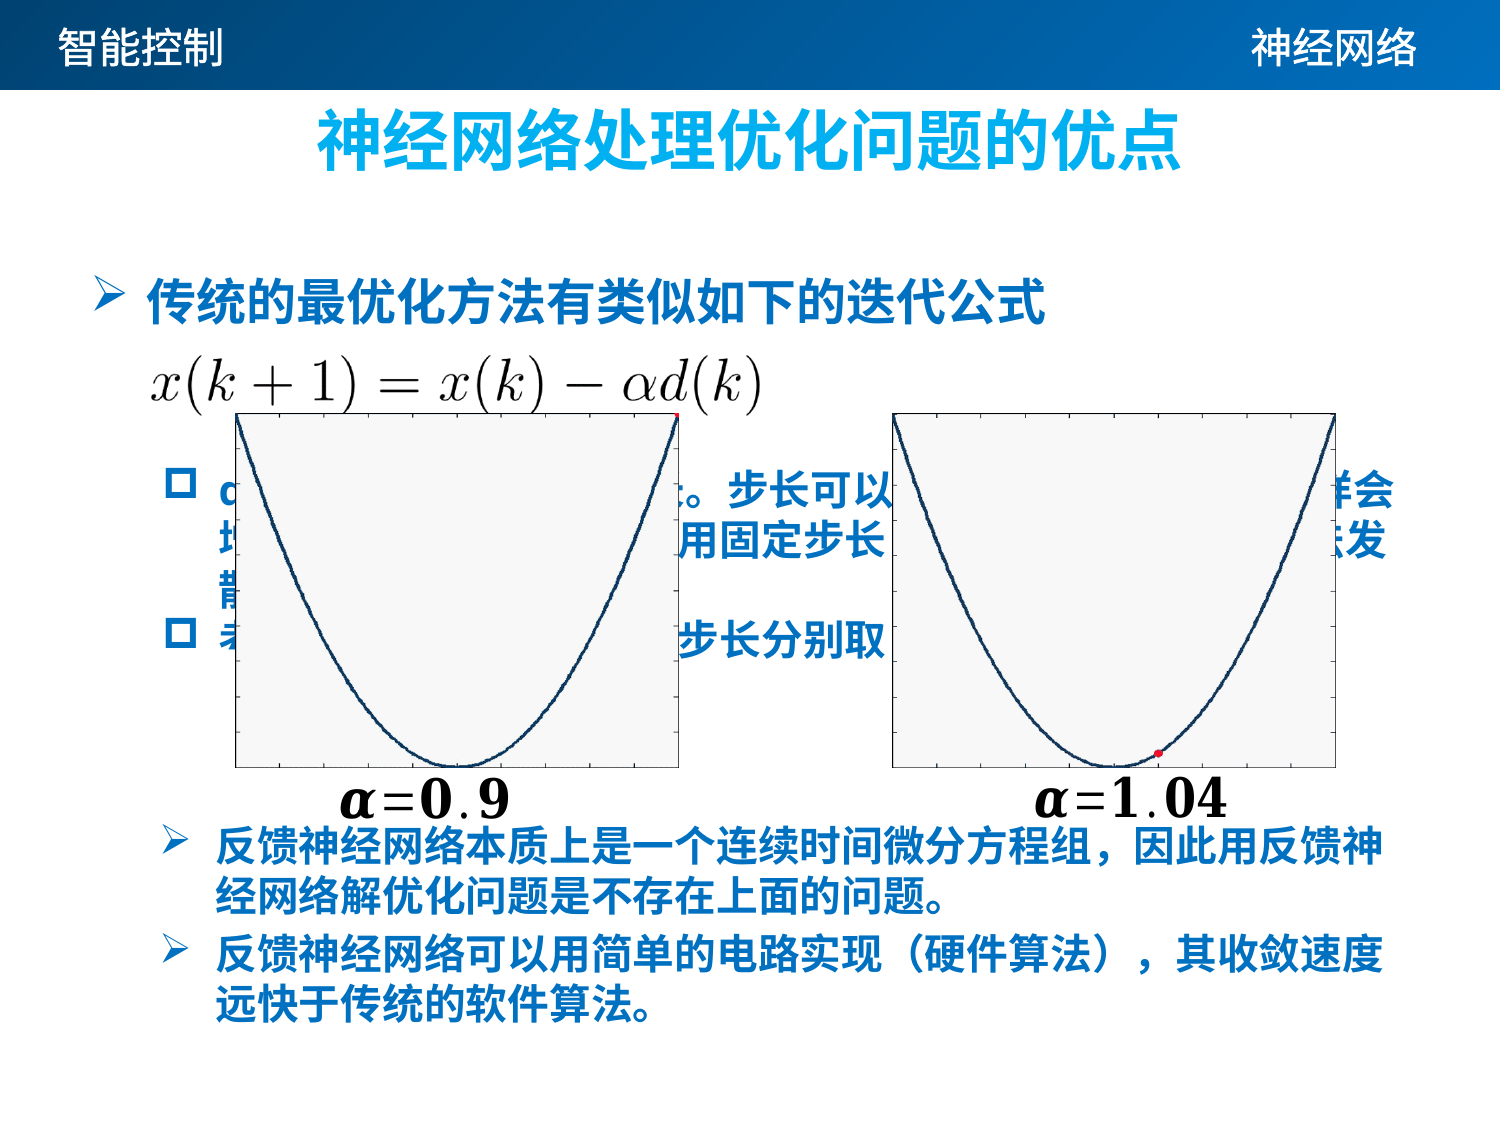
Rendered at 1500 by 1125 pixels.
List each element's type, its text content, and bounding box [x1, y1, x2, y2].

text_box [235, 413, 1336, 832]
title 神经网络处理优化问题的优点 [75, 45, 1425, 233]
picture [147, 350, 763, 419]
text_box 反馈神经网络本质上是一个连续时间微分方程组，因此用反馈神经网络解优化问题是不存在上面的问题。 反馈神经网络可以用简单的电路实现（硬件算法），其收敛速度远快于传统的软件算法。 [144, 812, 1420, 1036]
list 传统的最优化方法有类似如下的迭代公式 [75, 262, 1425, 352]
